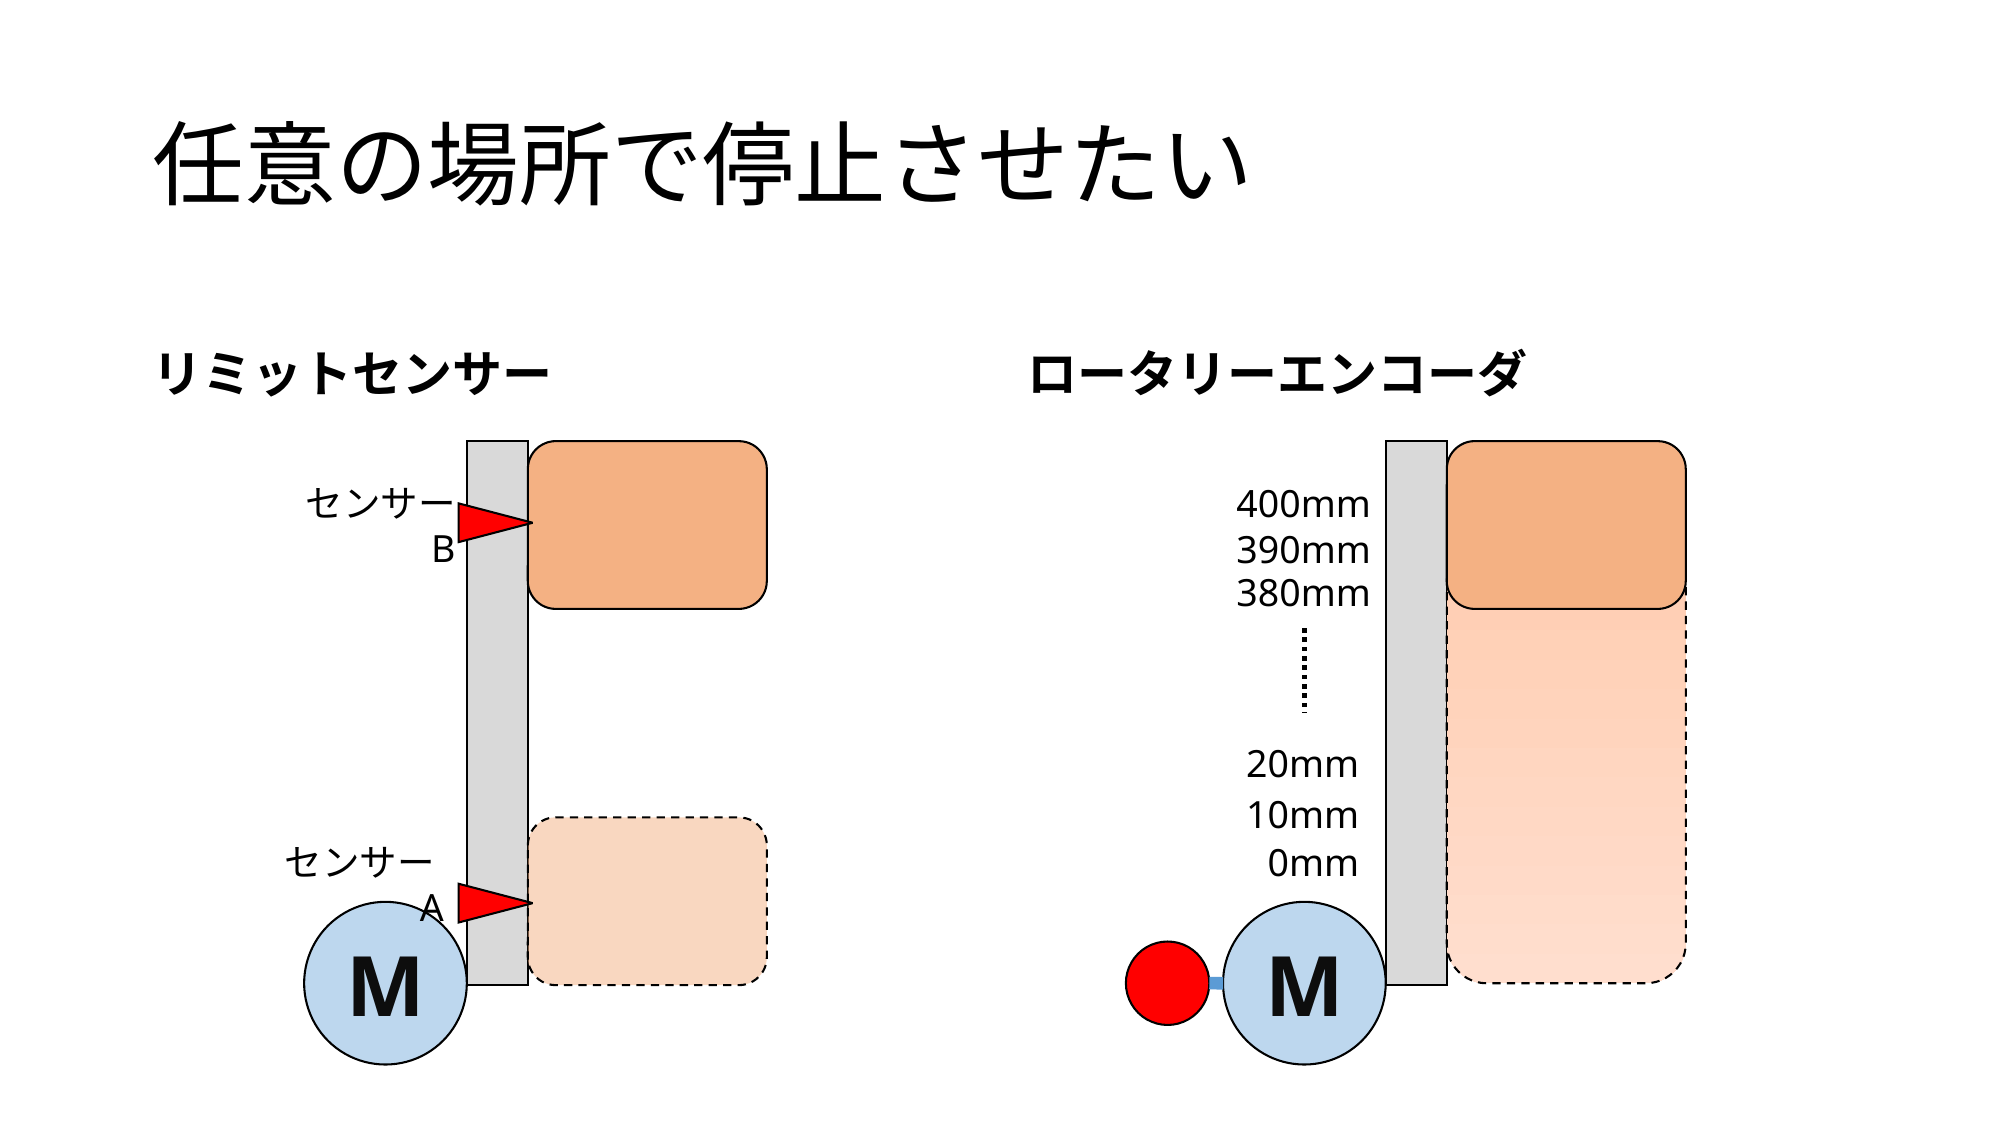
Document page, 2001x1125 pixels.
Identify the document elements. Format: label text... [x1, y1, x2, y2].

text_box [526, 440, 768, 610]
text_box [466, 440, 529, 519]
text_box [1445, 440, 1687, 610]
title 任意の場所で停止させたい [137, 59, 1863, 278]
text_box 390mm [1215, 518, 1386, 561]
list ロータリーエンコーダ [1012, 275, 1863, 411]
text_box [459, 882, 533, 924]
text_box センサー B [249, 473, 471, 578]
text_box [471, 505, 533, 540]
text_box 20mm [1204, 732, 1374, 793]
text_box [466, 526, 529, 900]
text_box 380mm [1215, 561, 1386, 622]
text_box M [1222, 900, 1387, 1066]
text_box センサーA [249, 831, 459, 937]
text_box M [303, 937, 468, 1066]
text_box [466, 906, 529, 986]
text_box [1124, 940, 1210, 1026]
text_box 10mm [1204, 793, 1374, 844]
text_box [1445, 588, 1687, 985]
text_box [526, 816, 768, 987]
list リミットセンサー [137, 275, 984, 411]
text_box 400mm [1215, 473, 1386, 518]
text_box [1385, 440, 1448, 986]
text_box 0mm [1204, 844, 1374, 892]
